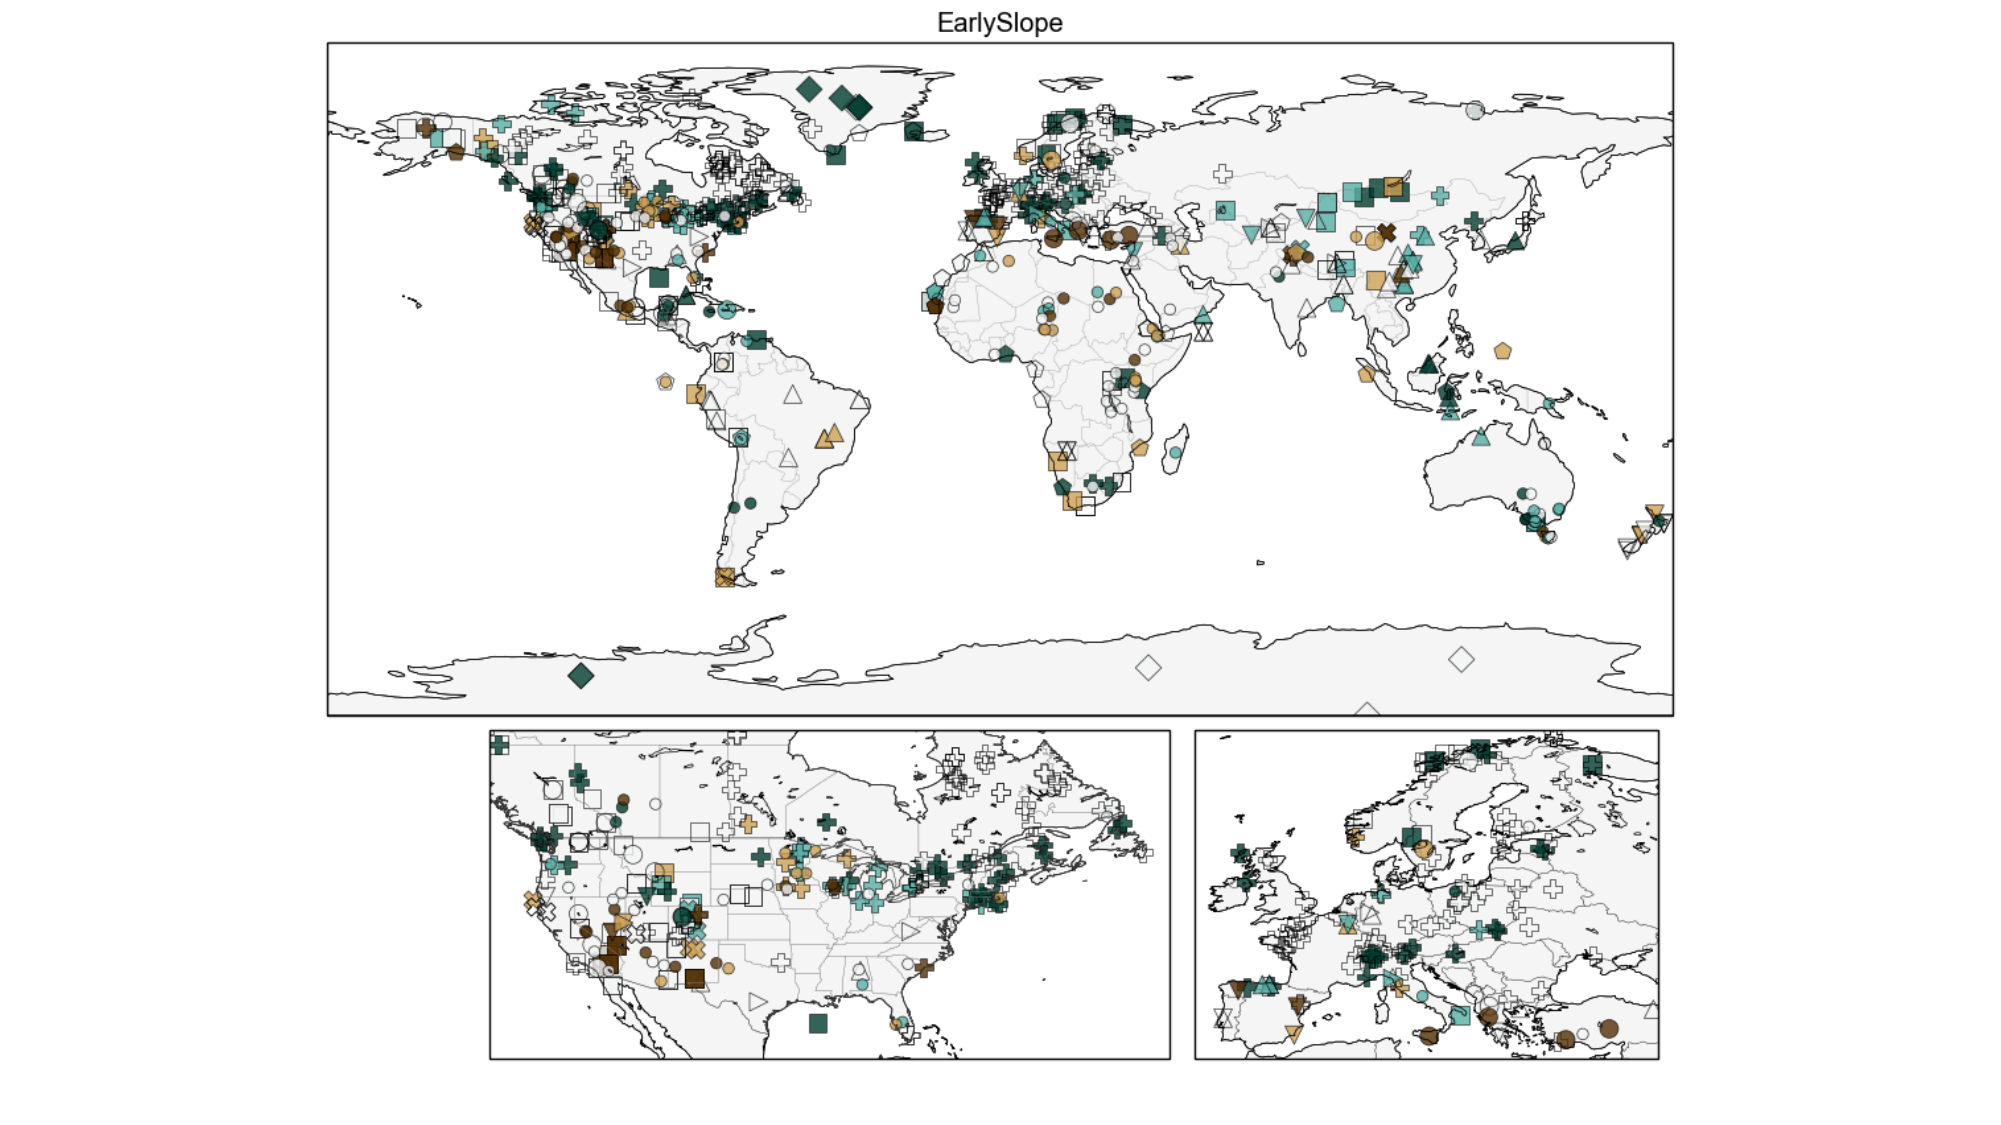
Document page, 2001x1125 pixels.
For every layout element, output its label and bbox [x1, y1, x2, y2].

picture [314, 0, 1686, 1073]
